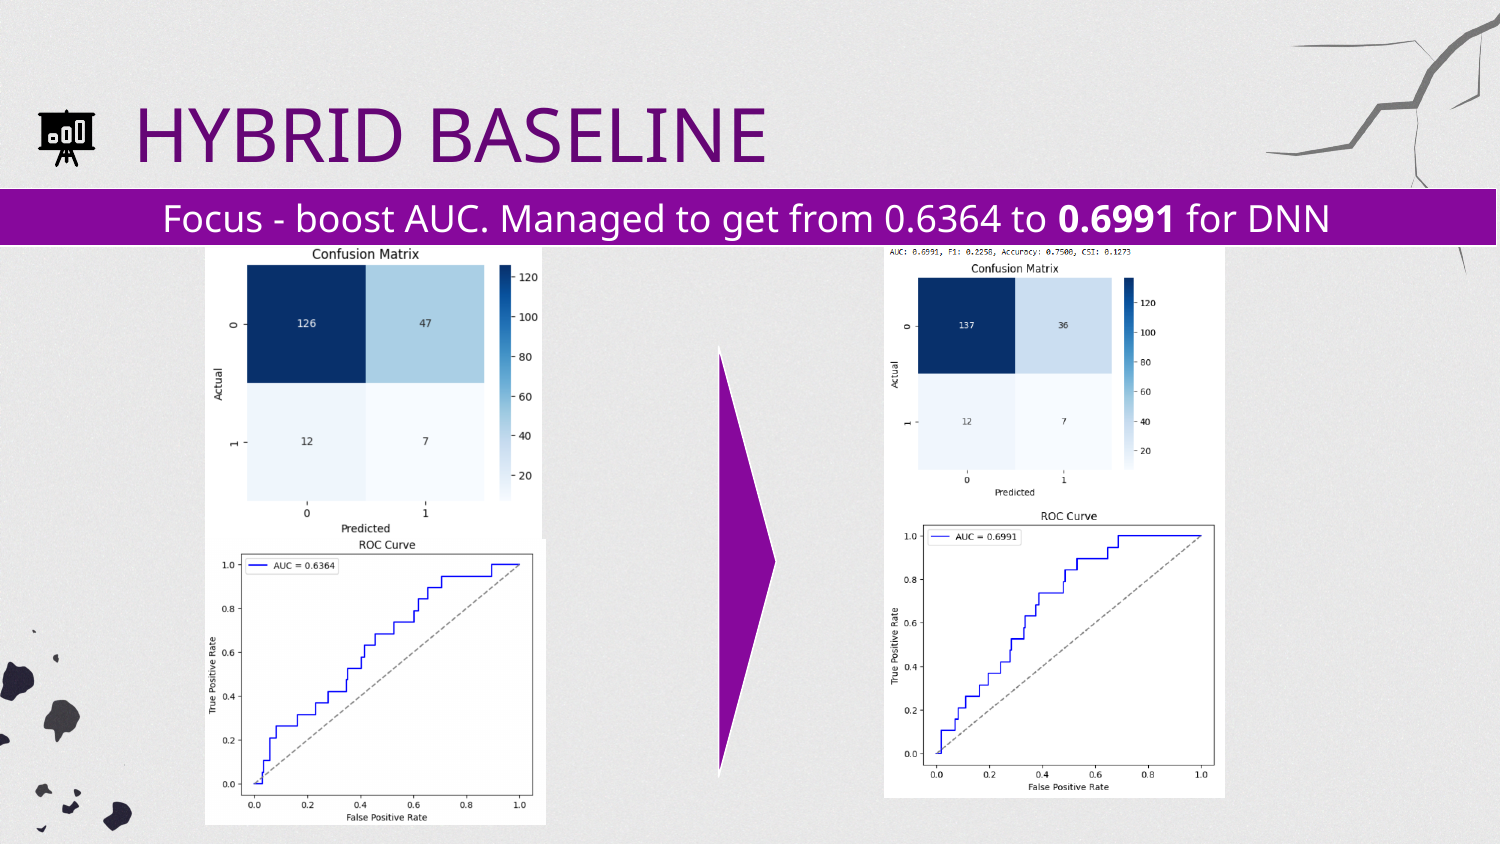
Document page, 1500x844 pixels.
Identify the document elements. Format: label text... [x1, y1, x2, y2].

picture [883, 245, 1225, 799]
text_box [37, 108, 96, 168]
picture [204, 245, 546, 825]
title HYBRID BASELINE [118, 72, 1382, 167]
text_box Focus - boost AUC. Managed to get from 0.6364 to 0.6991 for DNN [0, 188, 1497, 247]
text_box [718, 346, 777, 777]
picture [0, 606, 147, 844]
